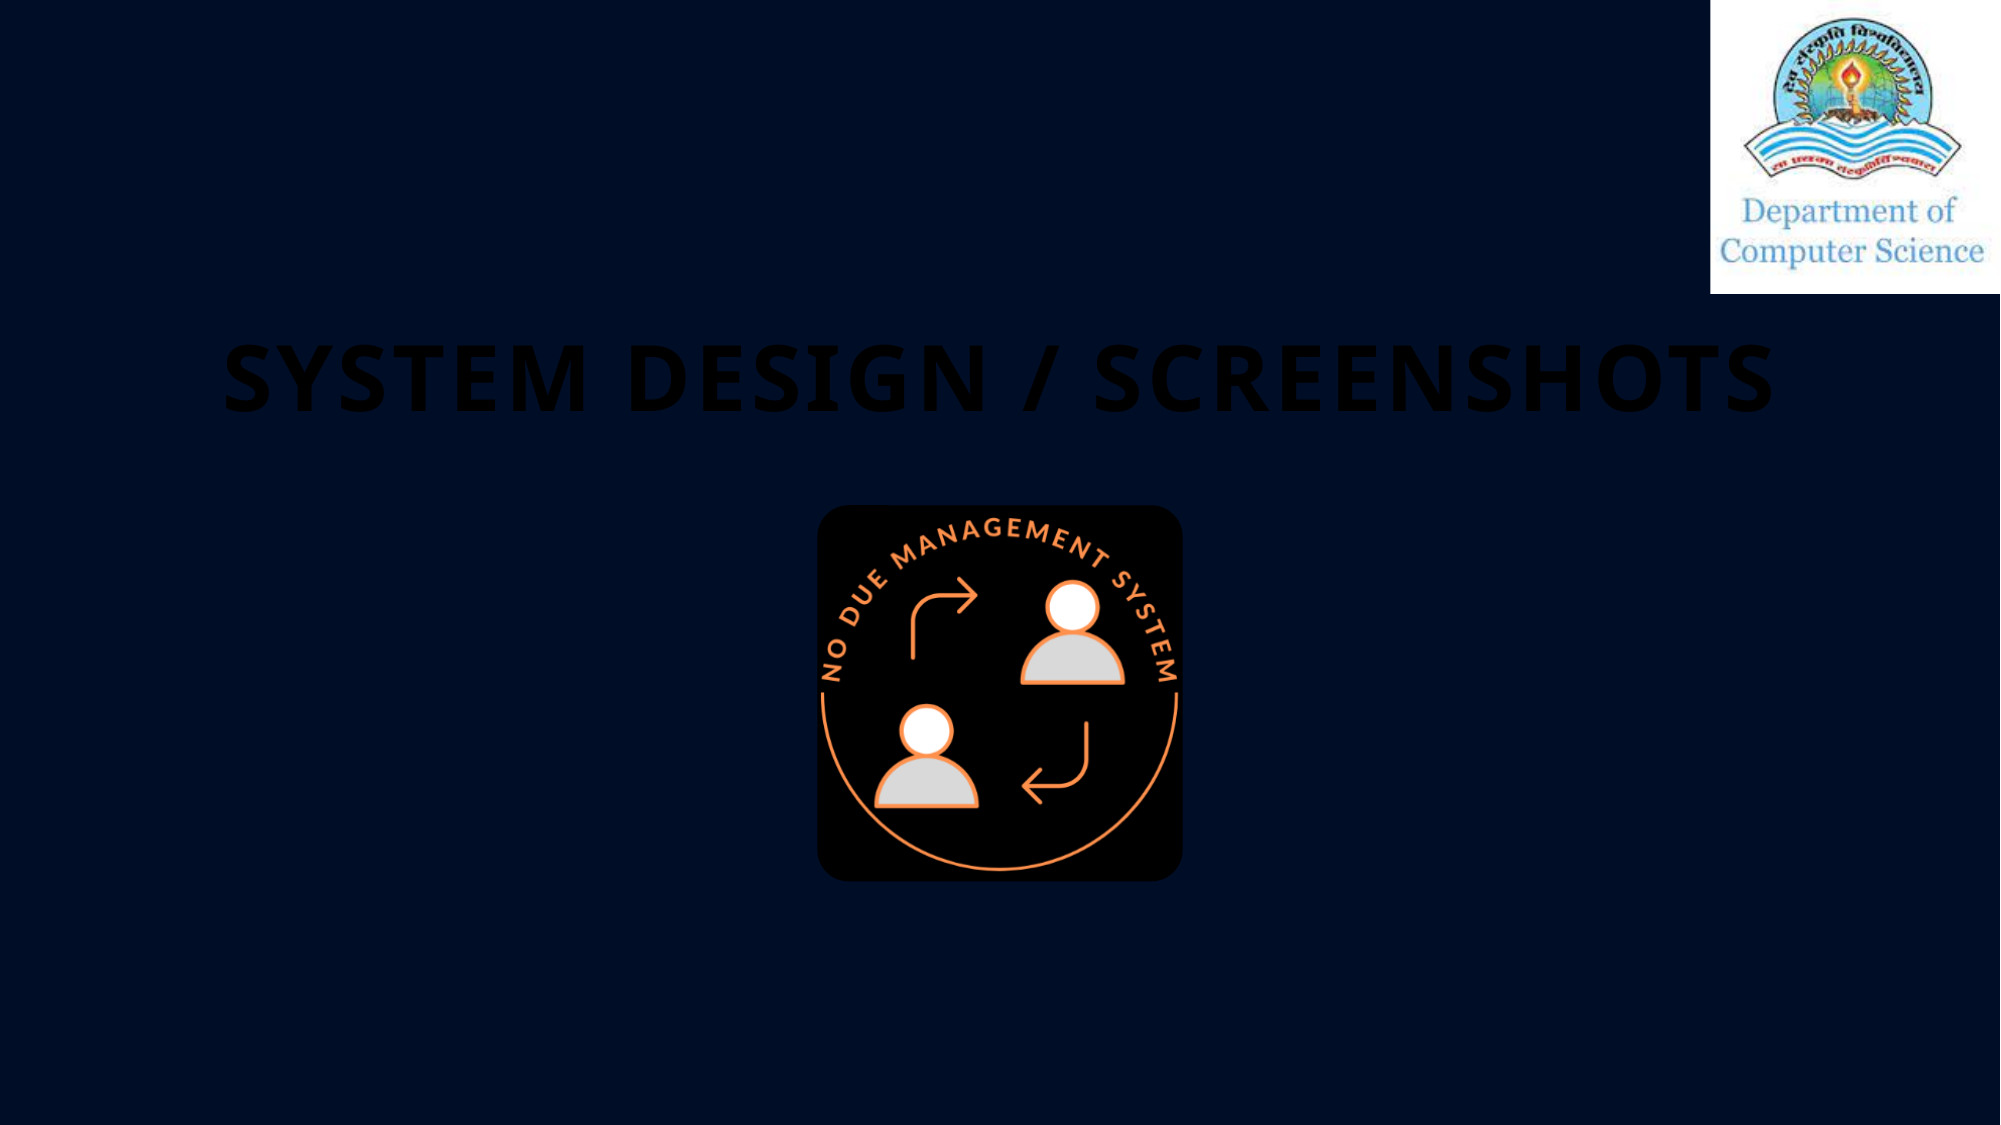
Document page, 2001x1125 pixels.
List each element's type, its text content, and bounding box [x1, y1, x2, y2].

text_box SYSTEM DESIGN / SCREENSHOTS [135, 312, 1865, 437]
picture [817, 505, 1183, 882]
picture [1710, 0, 2000, 294]
